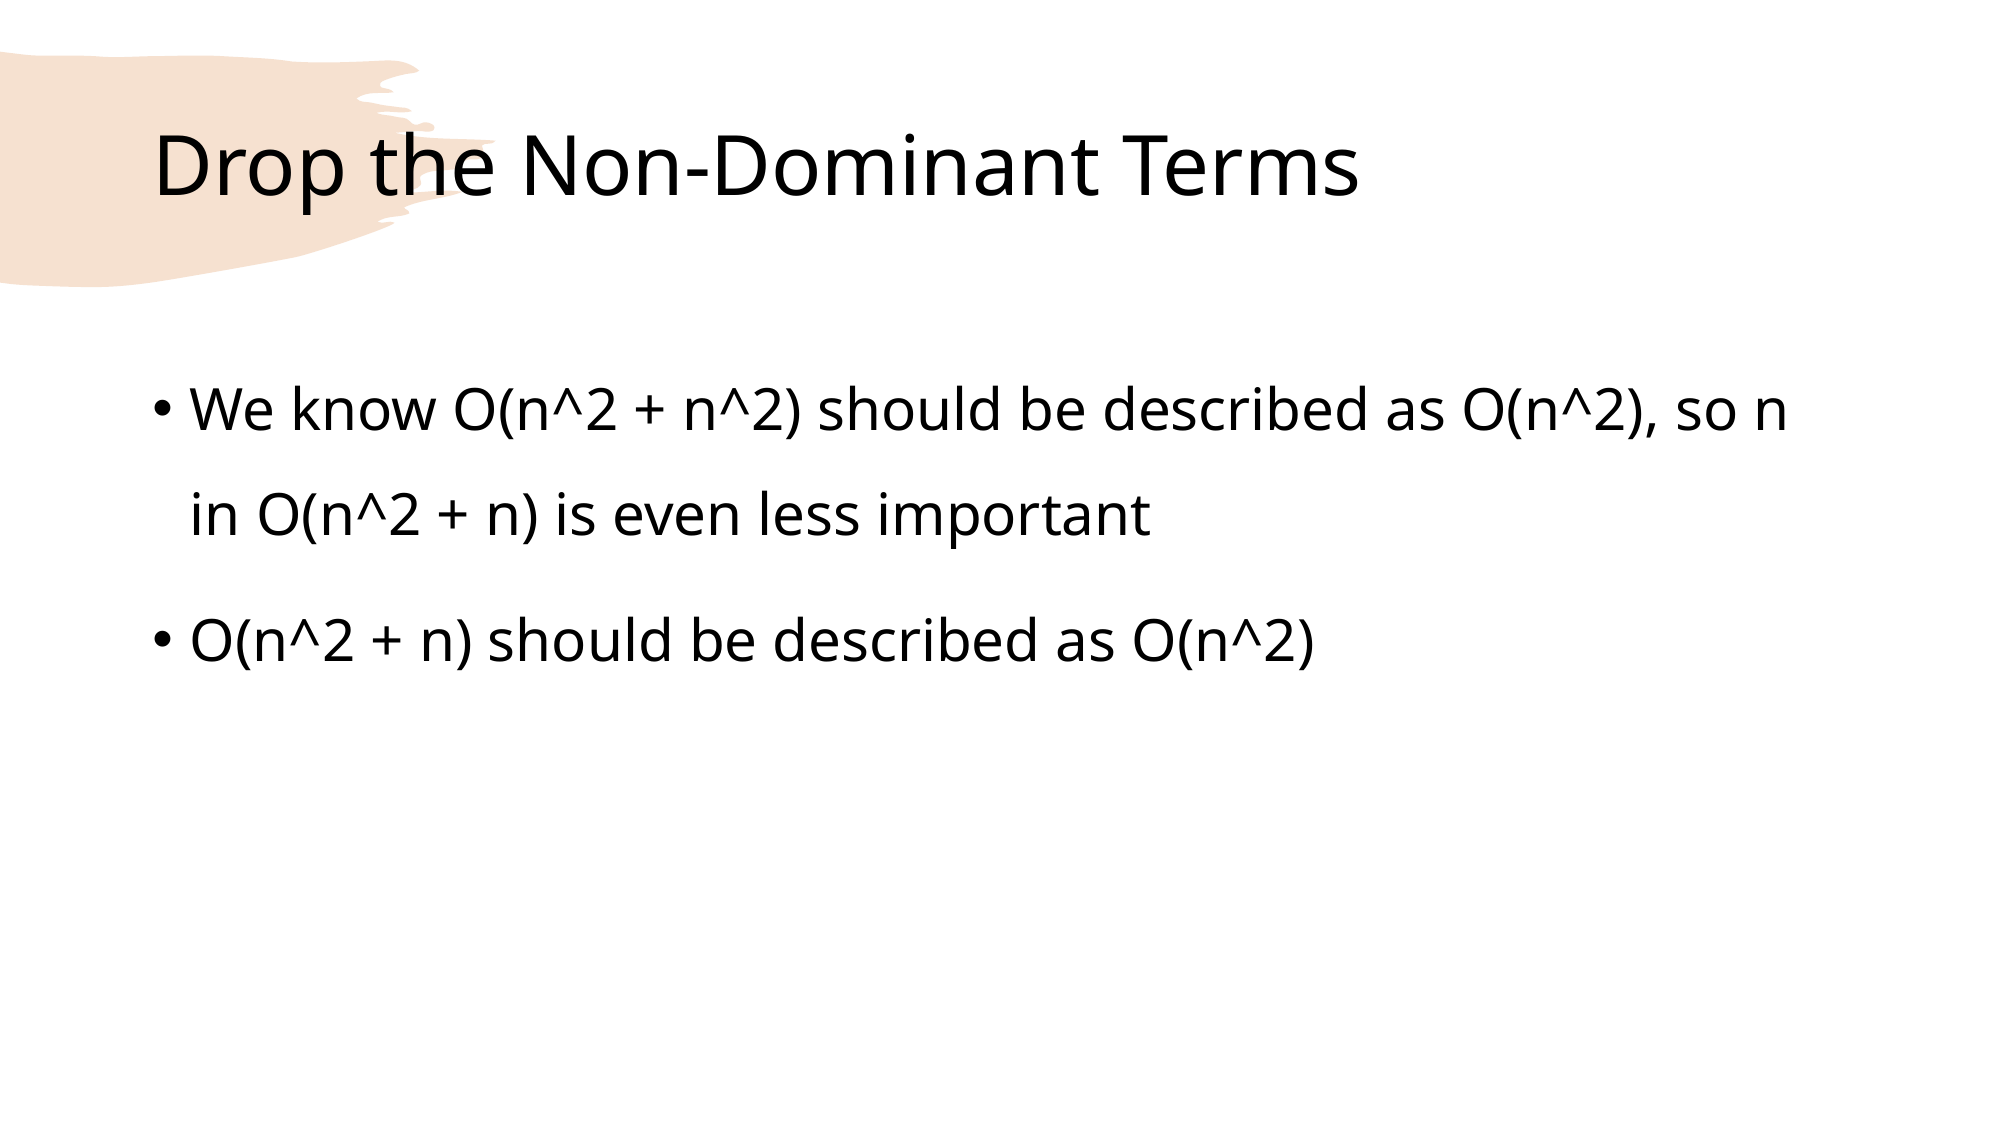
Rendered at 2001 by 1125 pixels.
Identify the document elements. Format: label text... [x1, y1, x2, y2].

title Drop the Non-Dominant Terms [137, 59, 1863, 278]
list We know O(n^2 + n^2) should be described as O(n^2), so n in O(n^2 + n) is even less important O(n^2 + n) should be described as O(n^2) [137, 329, 1863, 1013]
